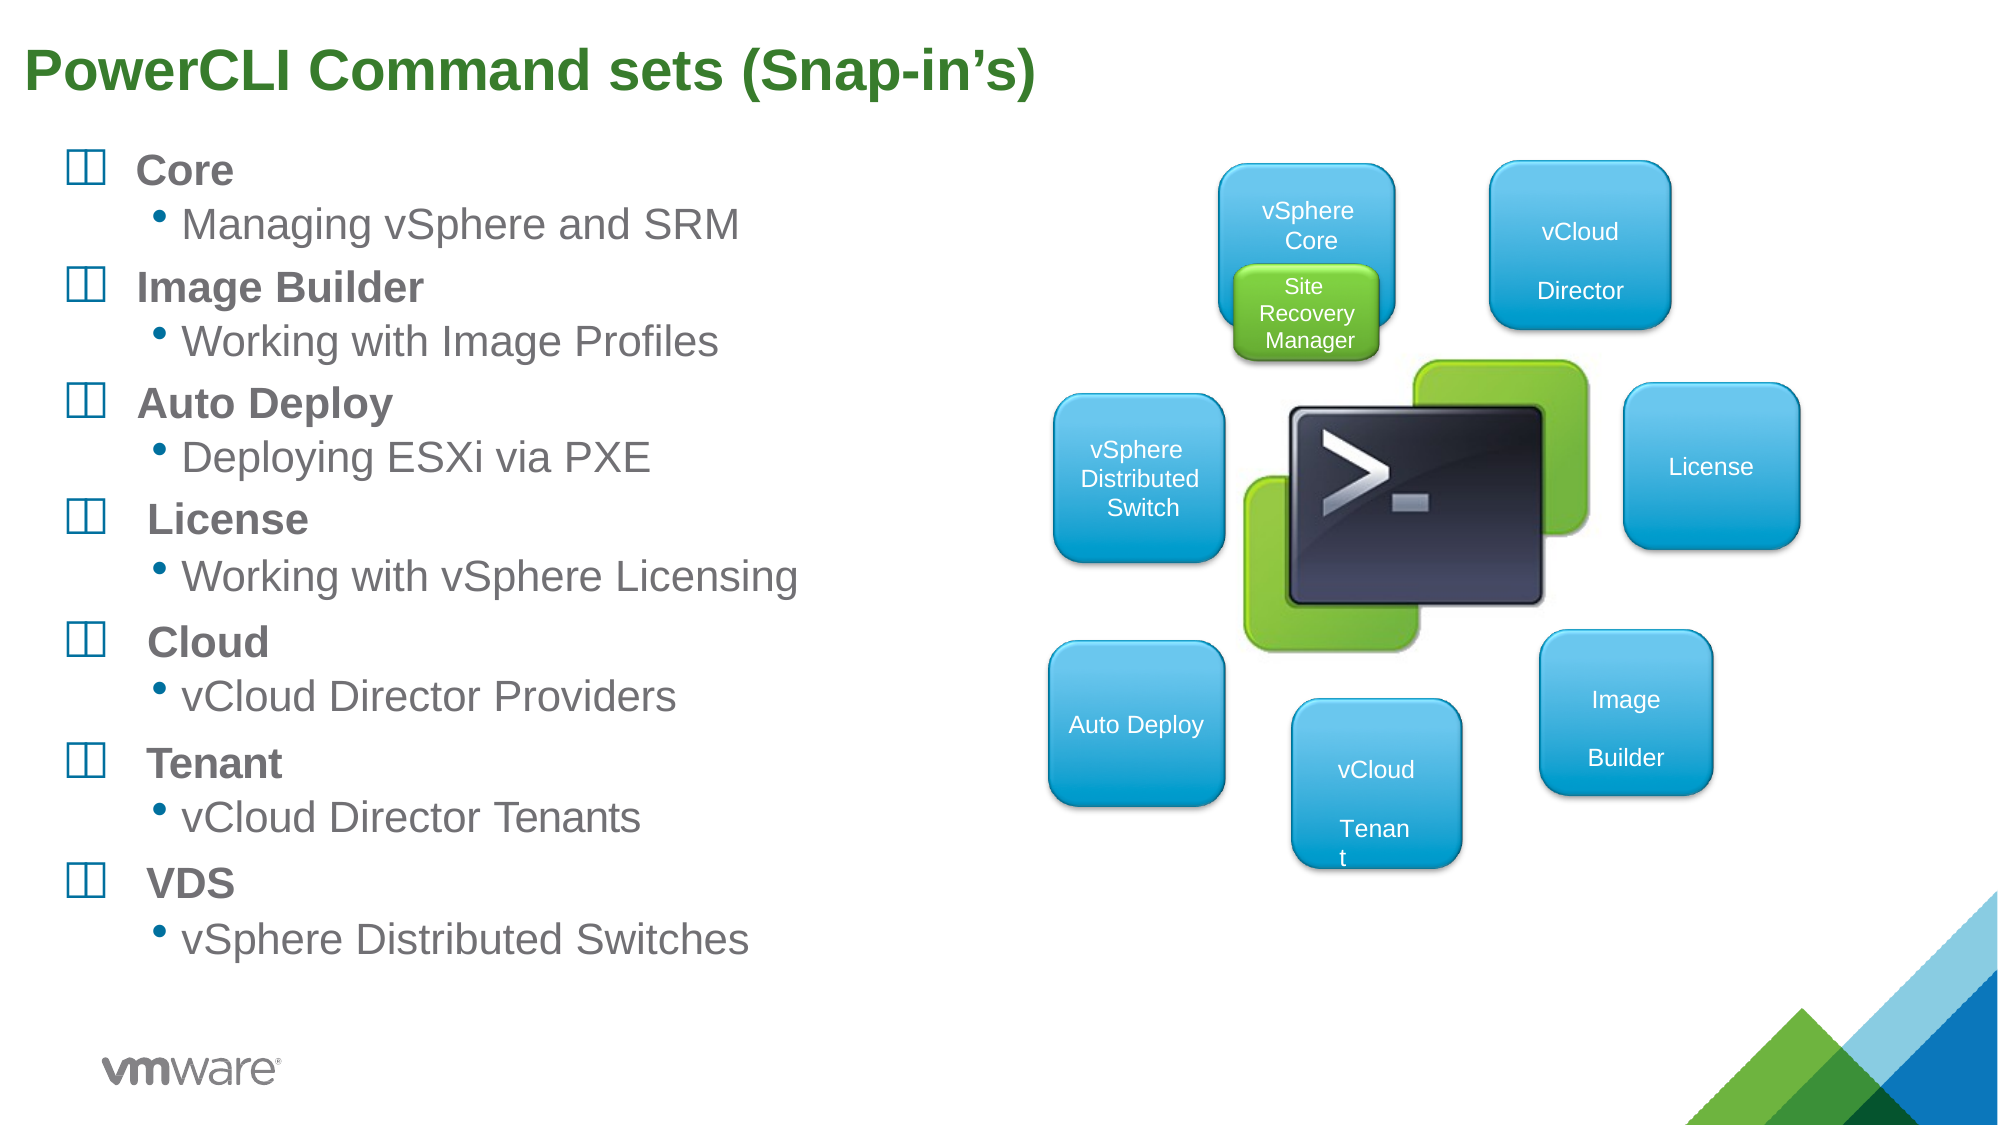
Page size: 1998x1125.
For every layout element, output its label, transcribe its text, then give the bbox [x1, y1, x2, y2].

text_box Auto Deploy [1066, 706, 1207, 738]
text_box [1209, 157, 1404, 342]
text_box vCloud Director [1534, 212, 1627, 305]
text_box [1530, 623, 1722, 808]
text_box [1480, 154, 1680, 342]
text_box License [1666, 448, 1757, 481]
text_box [1282, 692, 1471, 881]
text_box vSphere Distributed Switch [1077, 430, 1202, 522]
text_box [1044, 387, 1234, 575]
text_box [1225, 259, 1387, 373]
text_box [1039, 634, 1234, 819]
text_box  Core Managing vSphere and SRM  Image Builder Working with Image Profiles  Auto Deploy Deploying ESXi via PXE  License Working with vSphere Licensing  Cloud vCloud Director Providers  Tenant vCloud Director Tenants  VDS vSphere Distributed Switches [60, 133, 805, 964]
text_box Image Builder [1585, 680, 1668, 772]
title PowerCLI Command sets (Snap-in’s) [22, 30, 1045, 220]
text_box [1235, 331, 1602, 698]
picture [1673, 886, 1998, 1125]
text_box vSphere Core Site Recovery Manager [1255, 192, 1357, 354]
text_box [1614, 376, 1809, 562]
text_box vCloud Tenant [1335, 751, 1418, 872]
